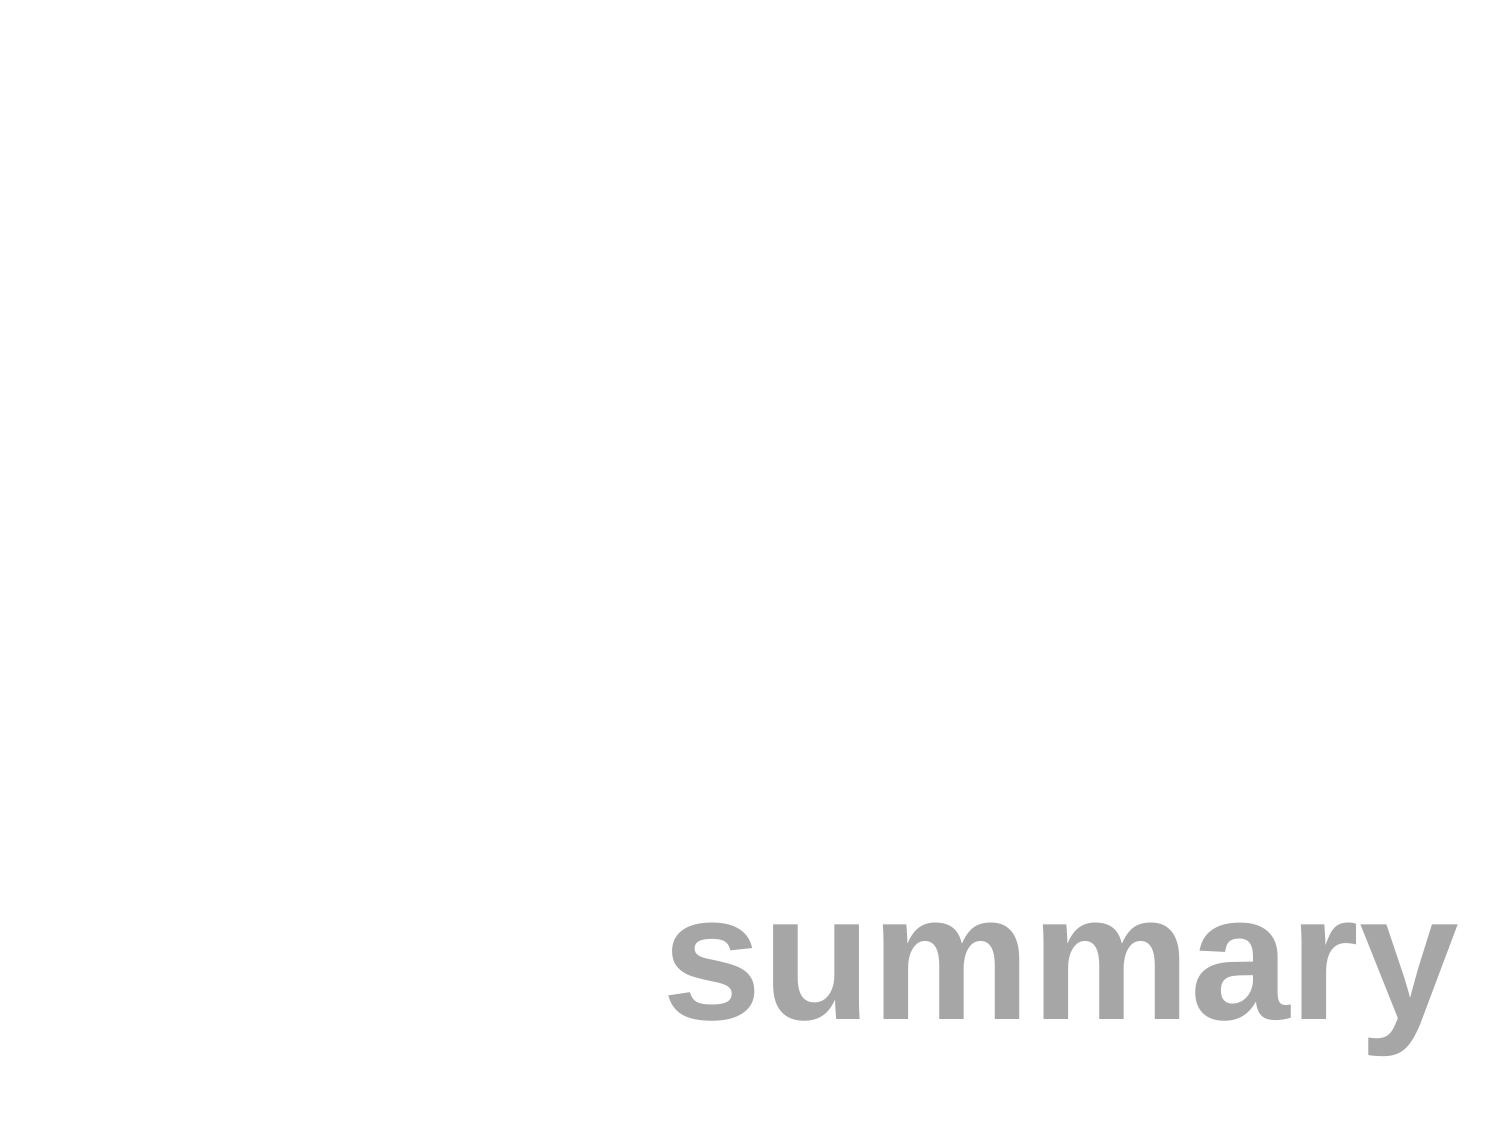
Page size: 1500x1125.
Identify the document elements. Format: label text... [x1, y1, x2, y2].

title summary [24, 924, 1475, 1038]
